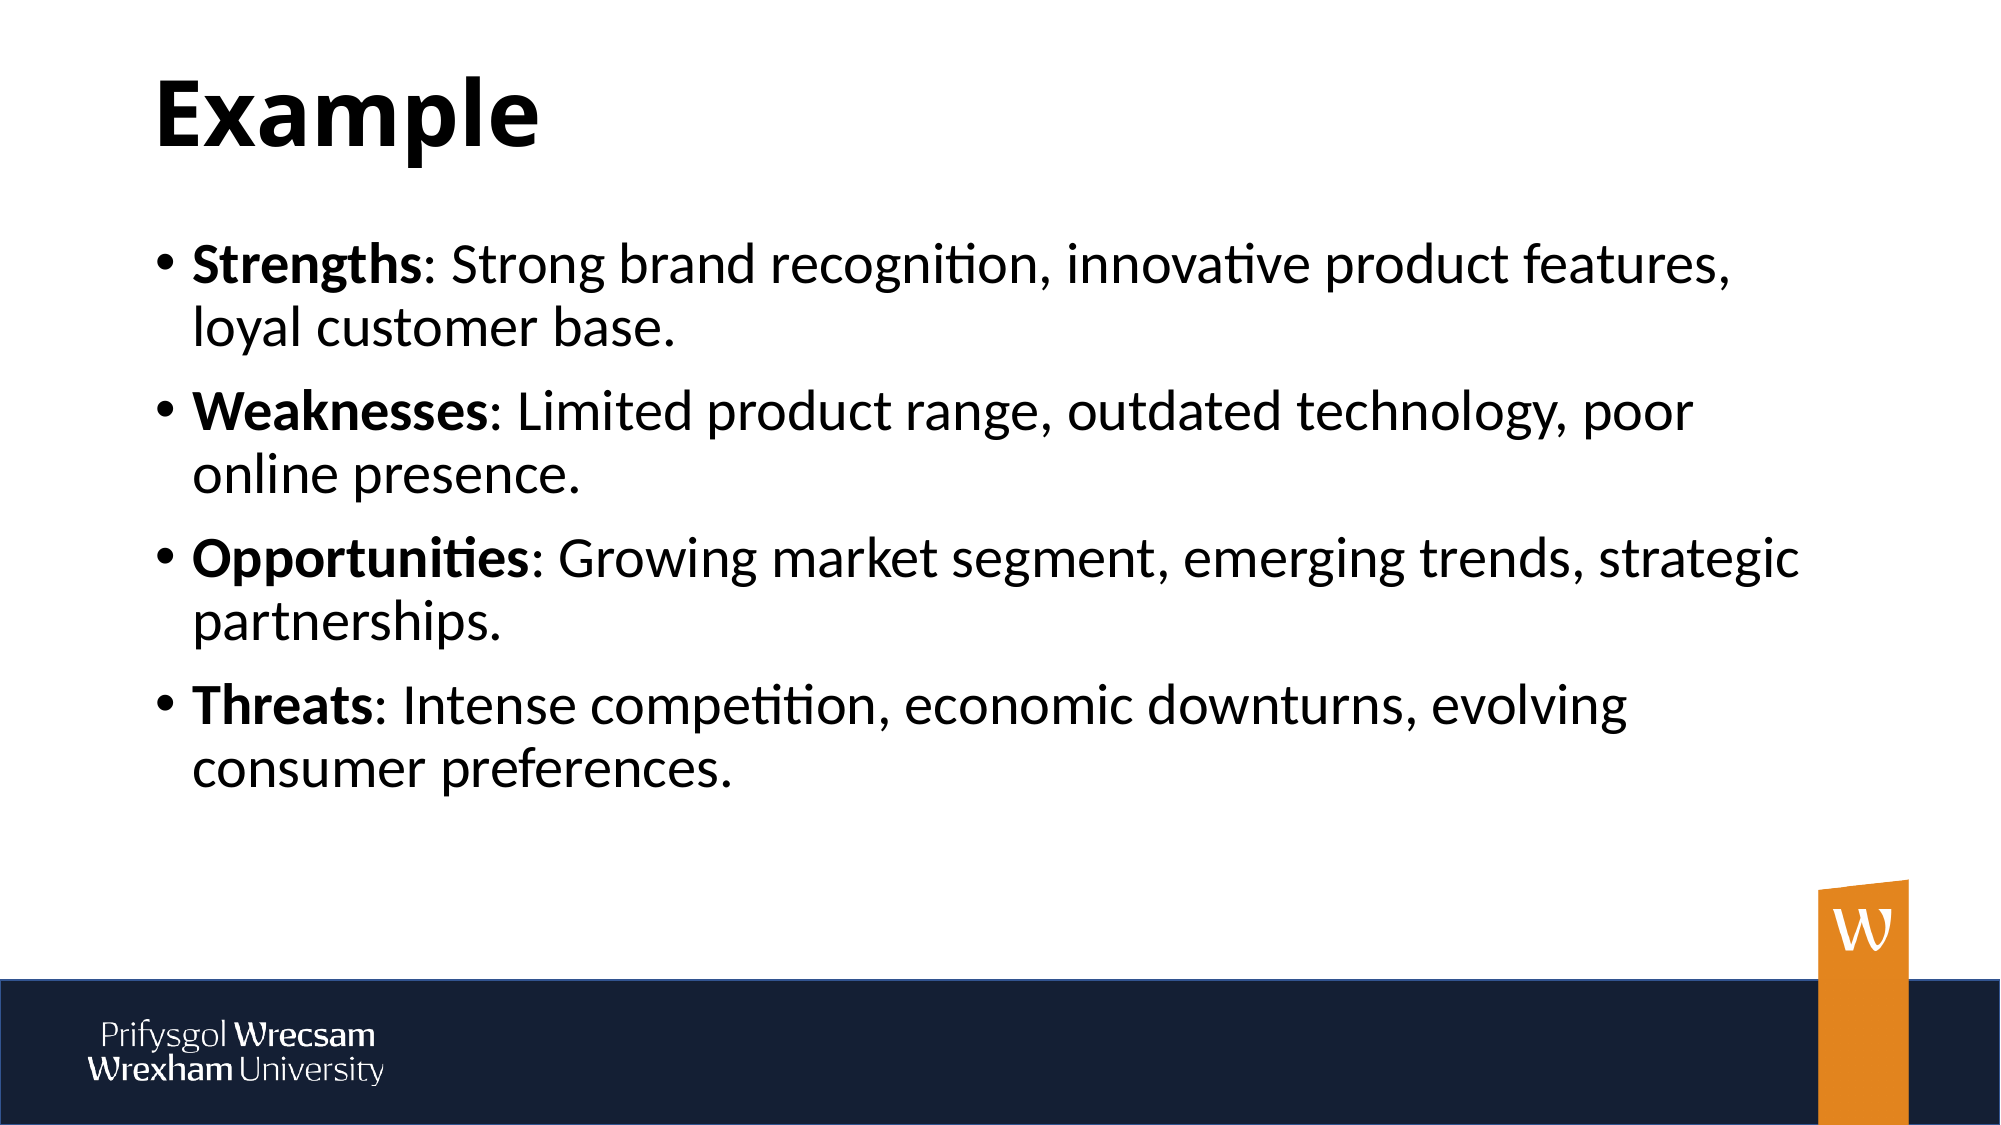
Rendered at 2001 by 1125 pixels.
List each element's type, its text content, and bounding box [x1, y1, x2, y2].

text_box [1909, 979, 2000, 1125]
picture [87, 1019, 384, 1086]
list Strengths: Strong brand recognition, innovative product features, loyal customer base. Weaknesses: Limited product range, outdated technology, poor online presence. Opportunities: Growing market segment, emerging trends, strategic partnerships. Threats: Intense competition, economic downturns, evolving consumer preferences. [140, 226, 1866, 941]
picture [1818, 879, 1909, 1125]
title Example [137, 59, 1863, 278]
text_box [0, 979, 1818, 1125]
